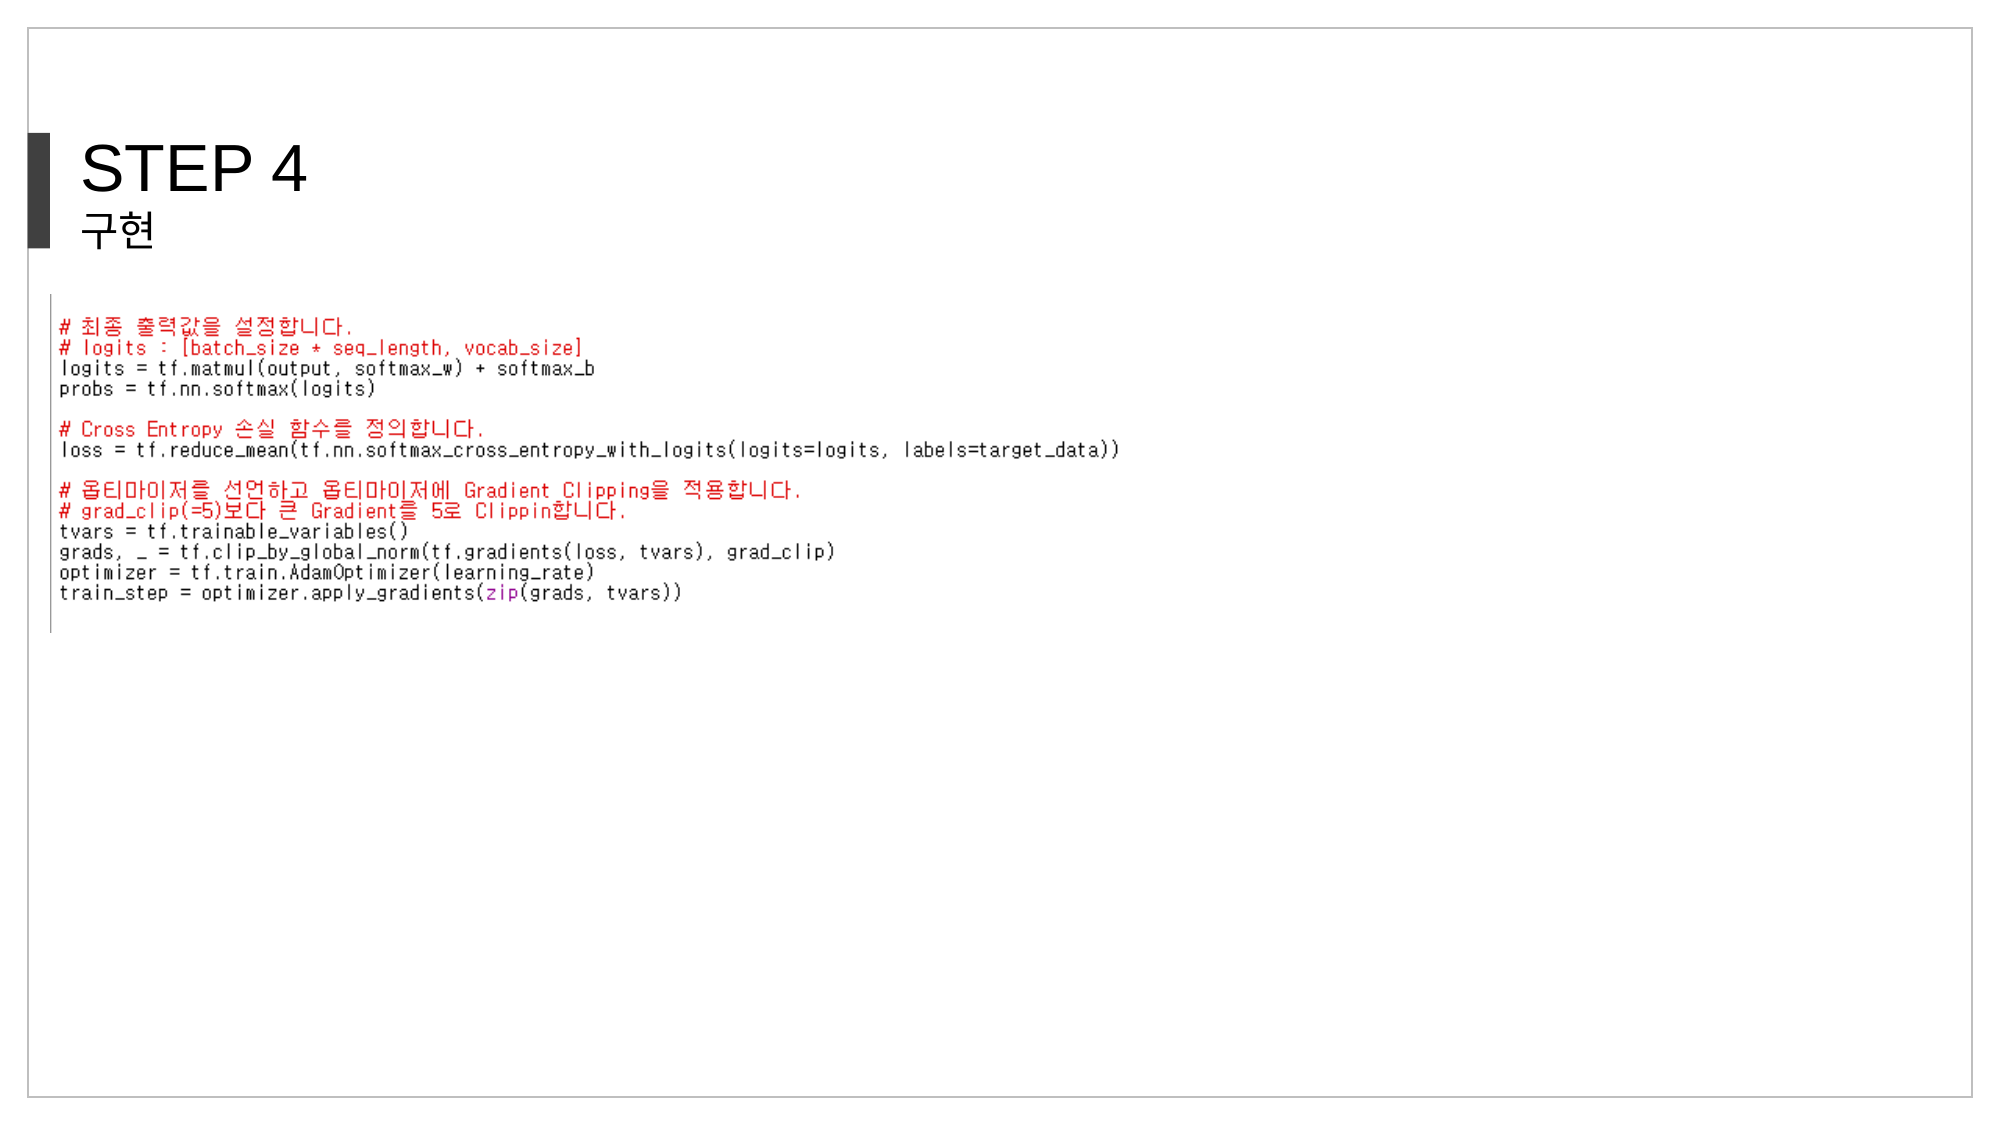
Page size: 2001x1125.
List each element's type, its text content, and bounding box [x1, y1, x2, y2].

picture [49, 294, 1152, 633]
text_box [27, 27, 1973, 1098]
text_box STEP 4 구현 [65, 117, 863, 263]
text_box [27, 132, 51, 249]
